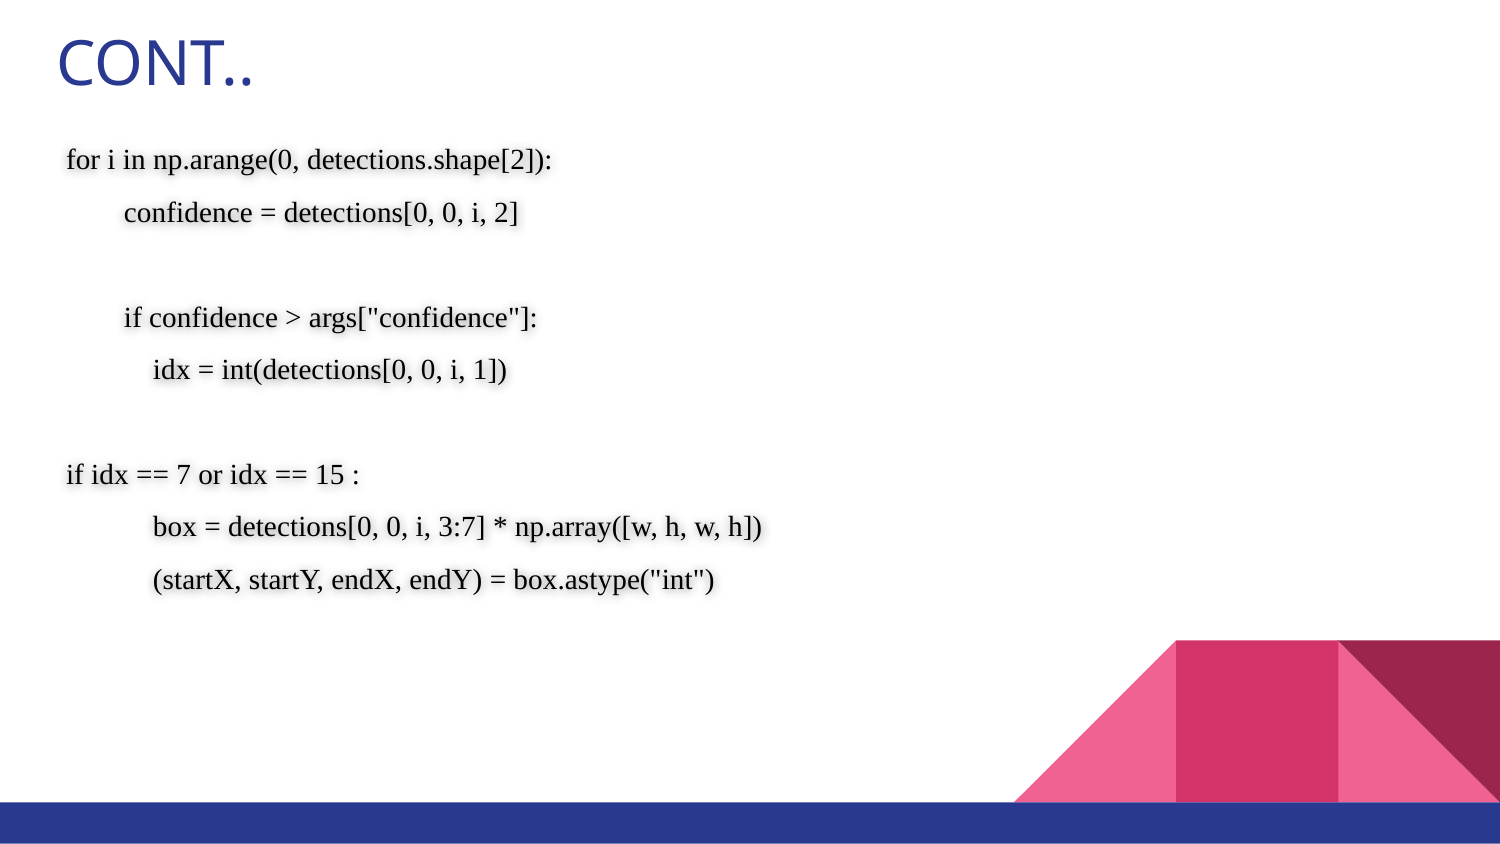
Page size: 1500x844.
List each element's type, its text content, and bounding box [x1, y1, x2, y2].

title CONT.. [40, 8, 1439, 109]
list for i in np.arange(0, detections.shape[2]): confidence = detections[0, 0, i, 2] if confidence > args["confidence"]: idx = int(detections[0, 0, i, 1]) if idx == 7 or idx == 15 : box = detections[0, 0, i, 3:7] * np.array([w, h, w, h]) (startX, startY, endX, endY) = box.astype("int") [51, 108, 1449, 796]
